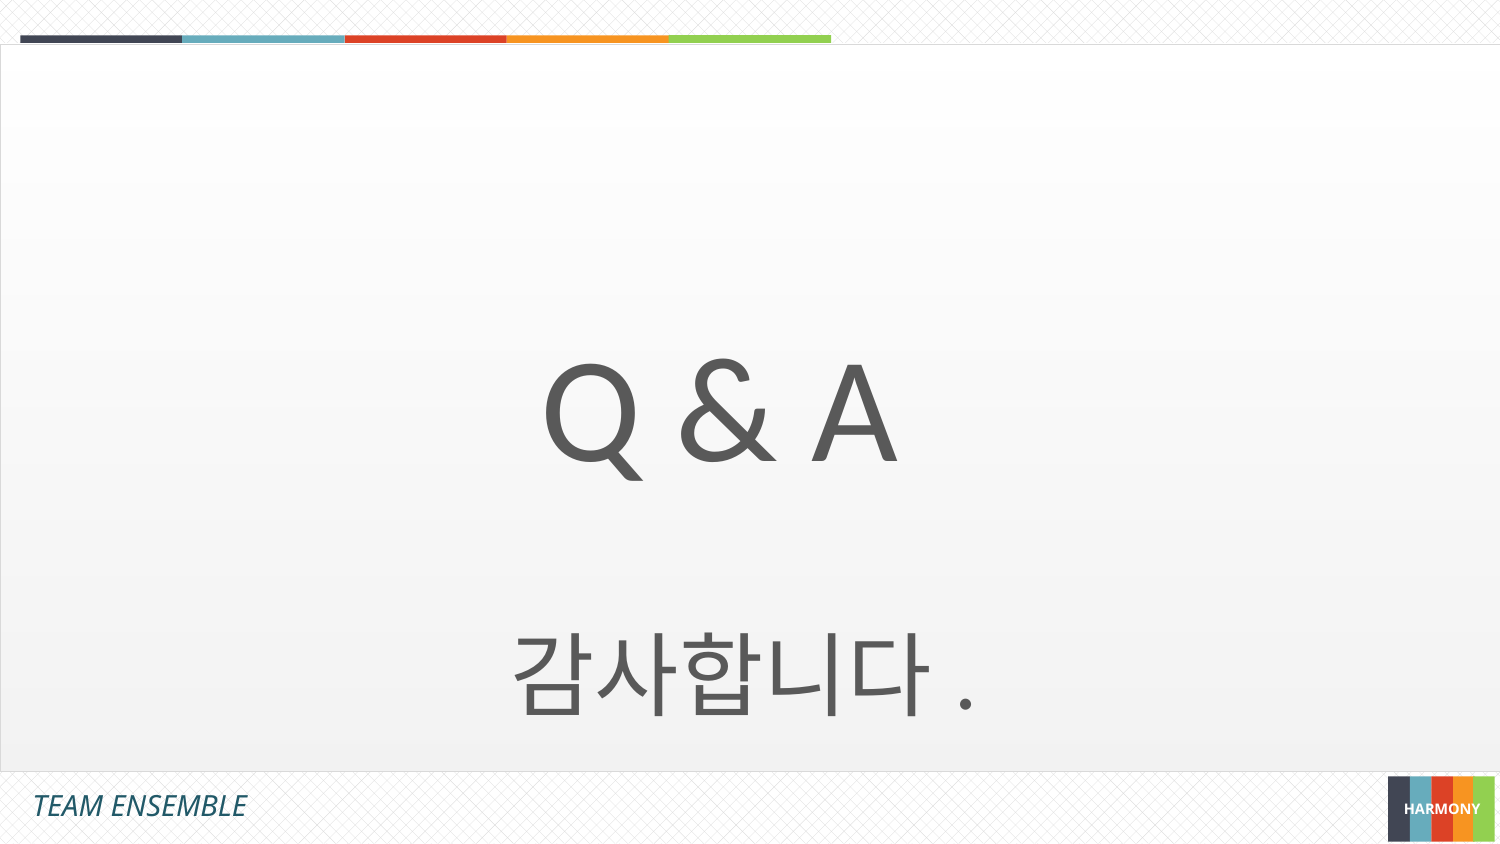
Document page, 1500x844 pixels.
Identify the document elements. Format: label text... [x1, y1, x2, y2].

text_box 감사합니다. [383, 610, 1105, 736]
text_box Q & A [525, 303, 1152, 499]
